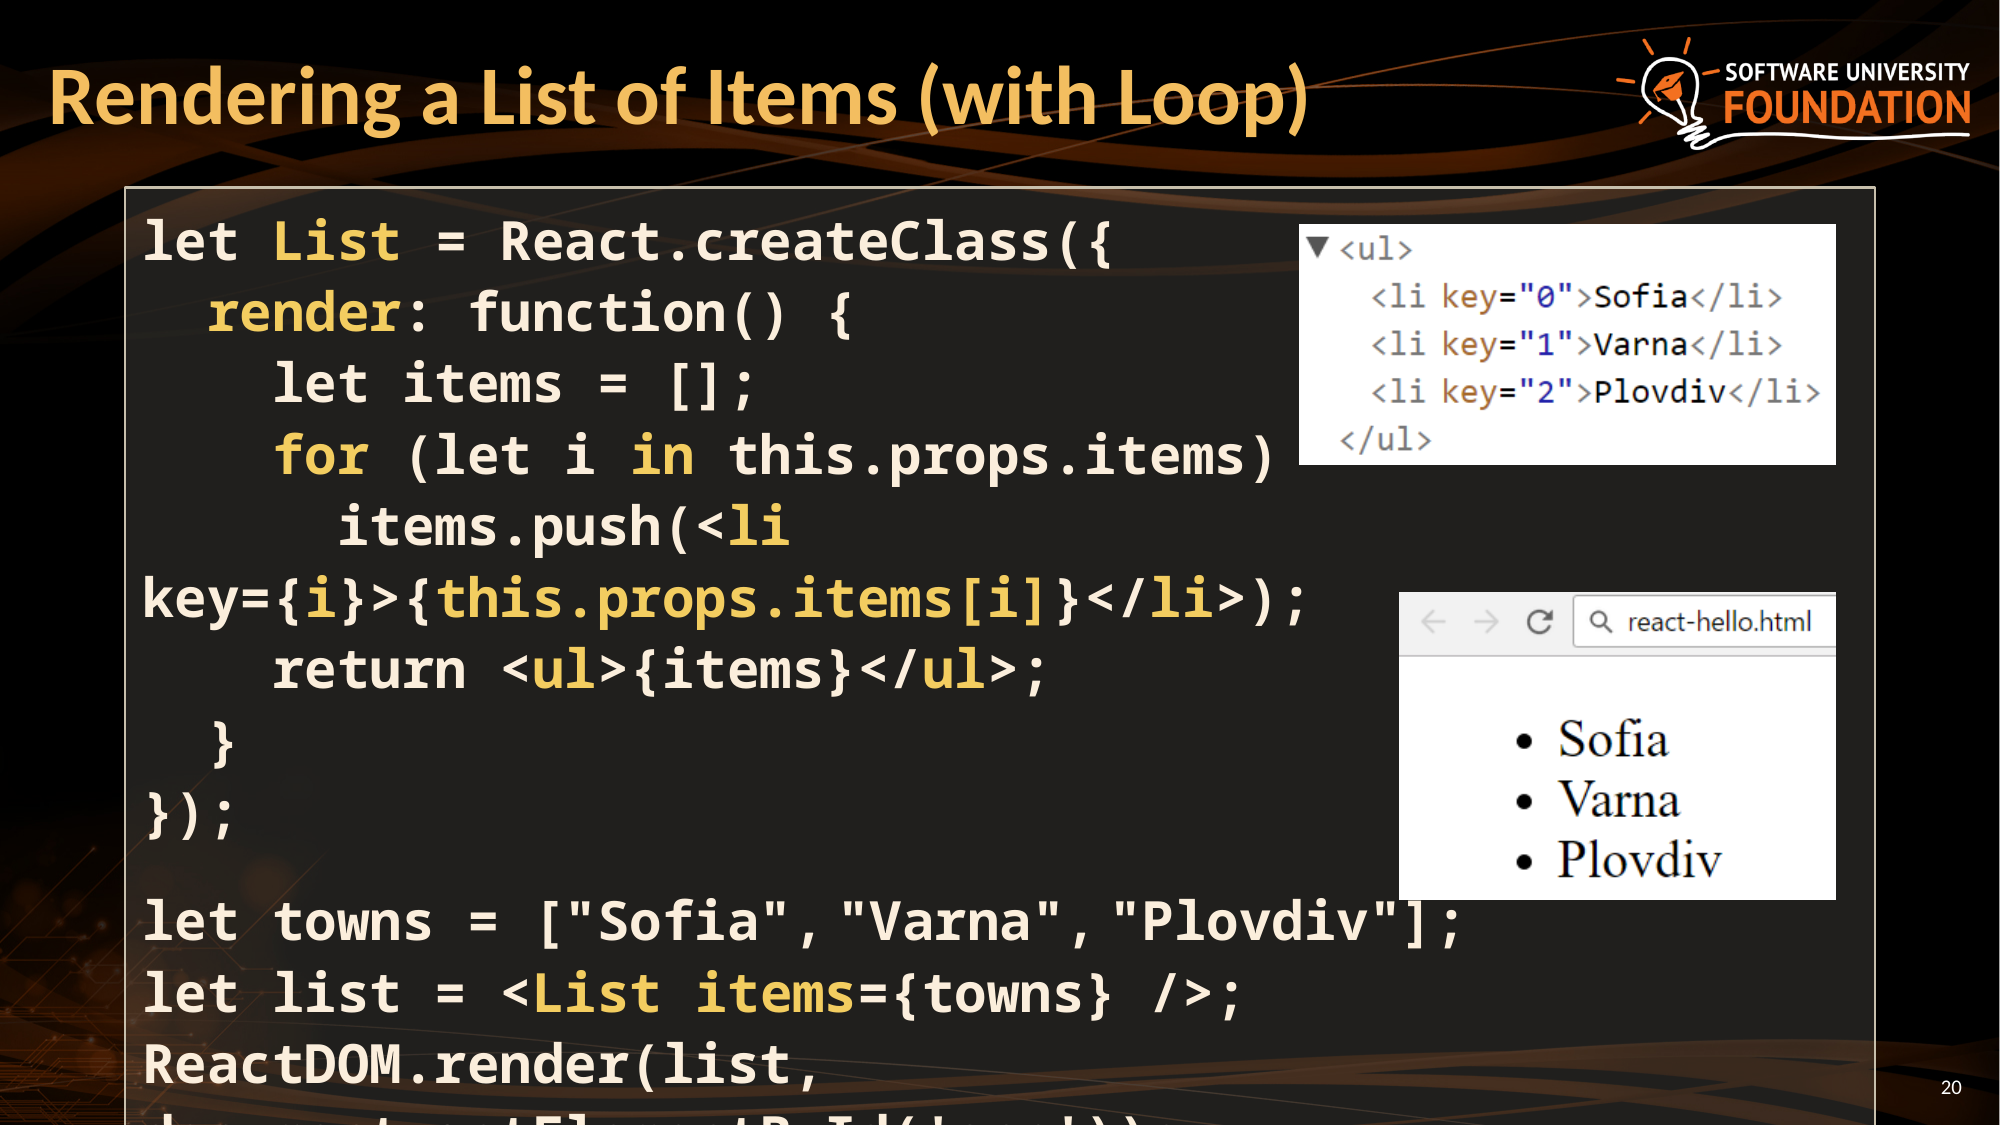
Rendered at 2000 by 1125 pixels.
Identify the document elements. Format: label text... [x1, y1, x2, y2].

title Rendering a List of Items (with Loop) [30, 6, 1602, 189]
text_box let List = React.createClass({ render: function() { let items = []; for (let i in this.props.items) items.push(<li key={i}>{this.props.items[i]}</li>); return <ul>{items}</ul>; } }); let towns = ["Sofia", "Varna", "Plovdiv"]; let list = <List items={towns} />; ReactDOM.render(list, document.getElementById('app')); [124, 187, 1875, 1125]
picture [1299, 224, 1836, 465]
picture [1399, 592, 1836, 900]
slide_number 20 [1897, 1070, 1968, 1103]
picture [0, 0, 2000, 1125]
